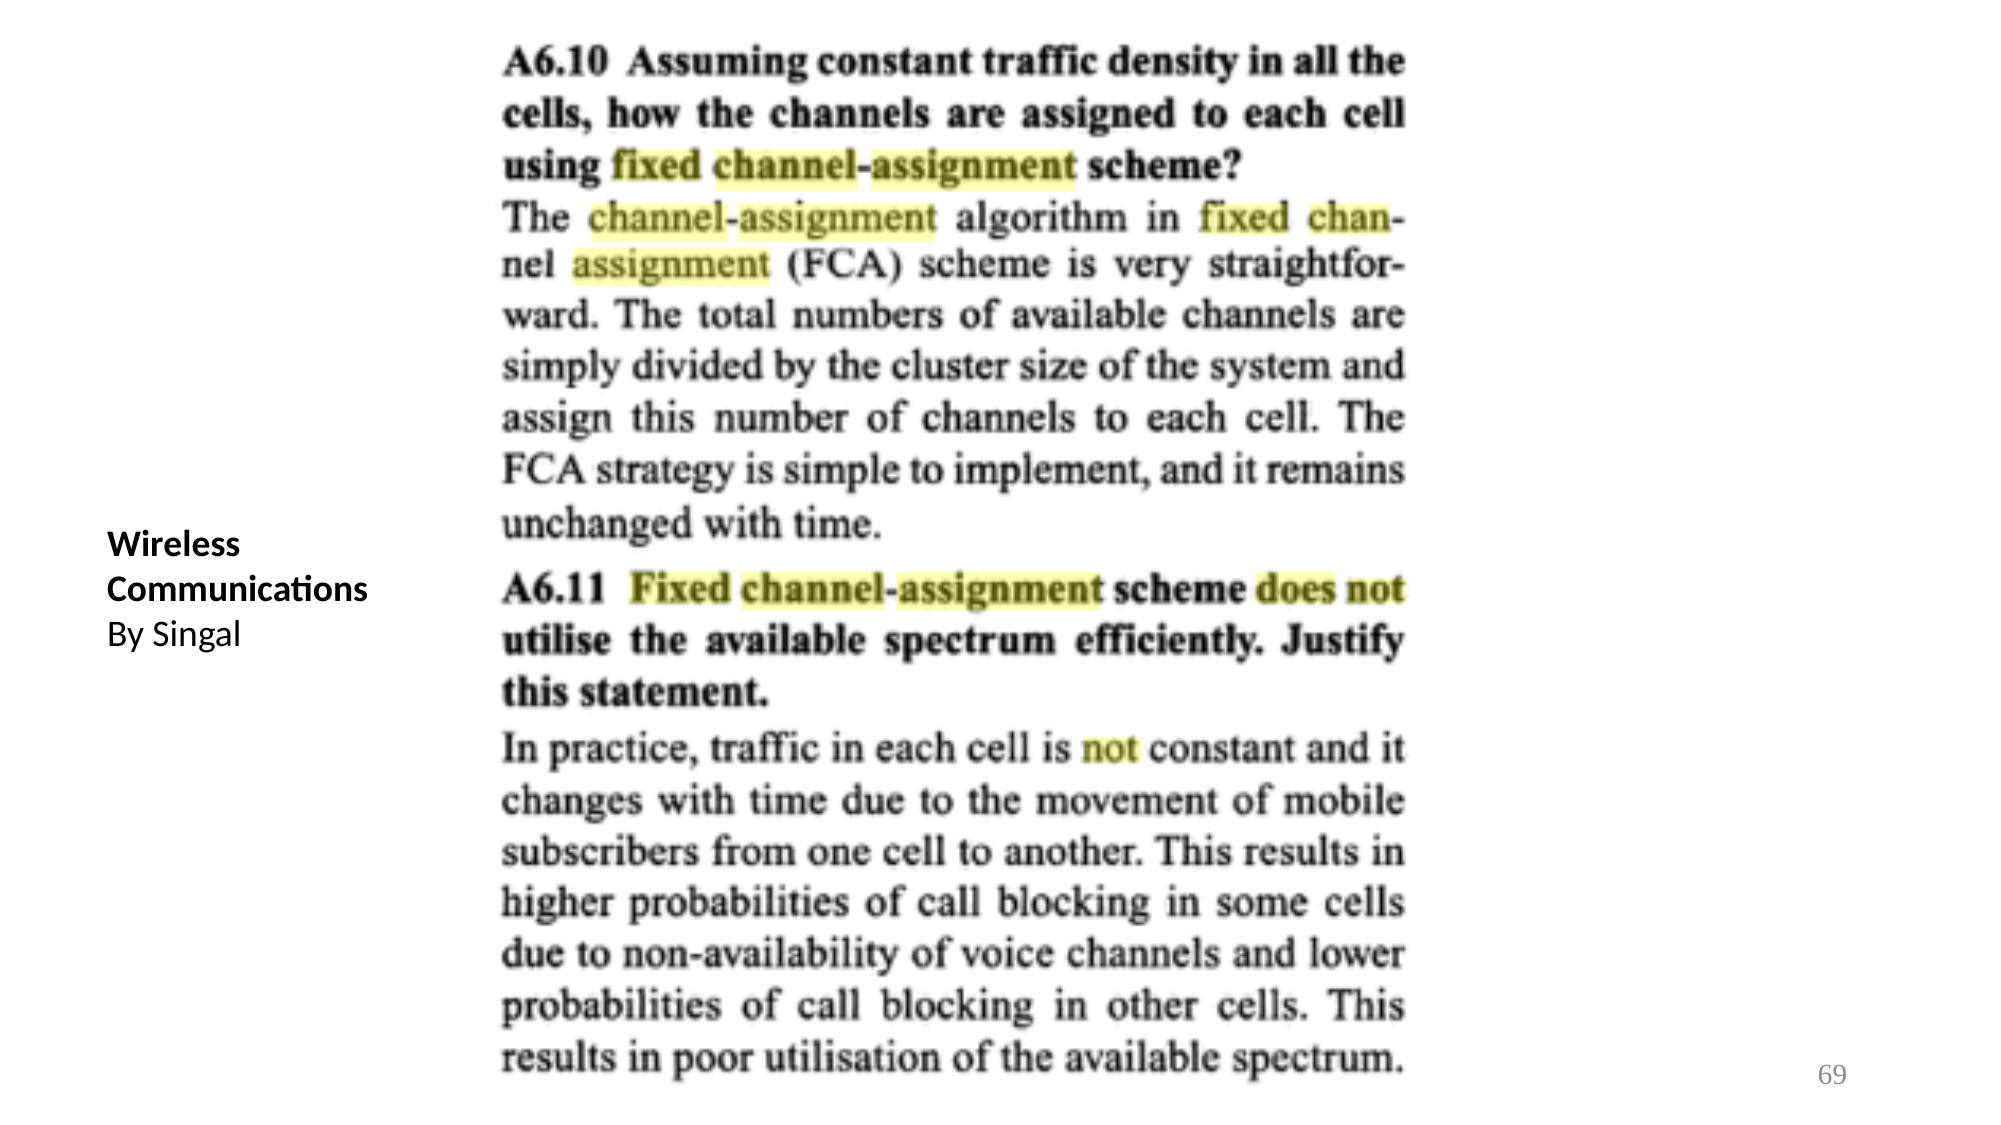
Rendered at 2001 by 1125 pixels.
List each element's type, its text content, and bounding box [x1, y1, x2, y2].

picture [462, 30, 1438, 1098]
slide_number 69 [1412, 1042, 1863, 1103]
text_box Wireless Communications By Singal [92, 511, 398, 662]
